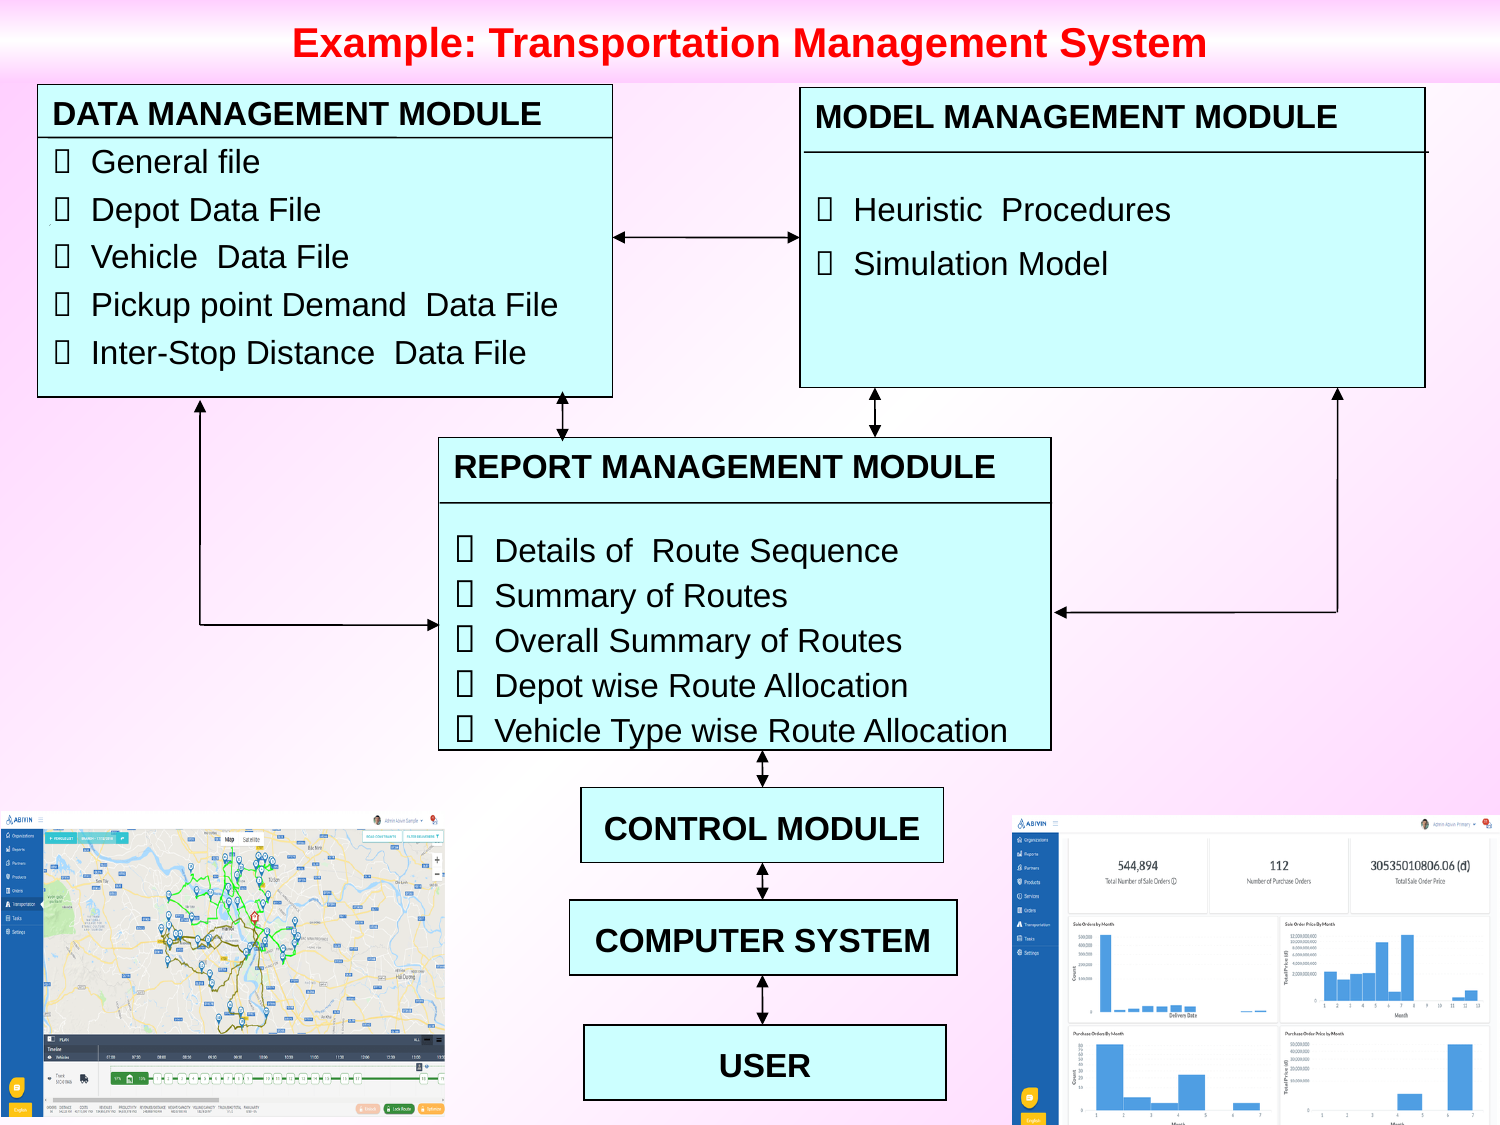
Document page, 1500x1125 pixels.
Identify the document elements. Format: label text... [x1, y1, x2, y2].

text_box [756, 862, 769, 901]
text_box CONTROL MODULE [580, 787, 944, 863]
picture [1012, 815, 1500, 1125]
text_box [612, 231, 800, 244]
picture [0, 811, 445, 1117]
text_box Example: Transportation Management System [0, 0, 1500, 83]
text_box USER [583, 1024, 947, 1100]
text_box DATA MANAGEMENT MODULE  General file  Depot Data File  Vehicle Data File  Pickup point Demand Data File  Inter-Stop Distance Data File [37, 138, 613, 398]
text_box [756, 975, 769, 1025]
text_box [1054, 606, 1337, 619]
text_box MODEL MANAGEMENT MODULE  Heuristic Procedures  Simulation Model [800, 87, 1425, 388]
text_box COMPUTER SYSTEM [569, 899, 957, 975]
text_box [756, 750, 769, 788]
text_box REPORT MANAGEMENT MODULE  Details of Route Sequence  Summary of Routes  Overall Summary of Routes  Depot wise Route Allocation  Vehicle Type wise Route Allocation [438, 437, 1052, 750]
text_box DATA MANAGEMENT MODULE  General file  Depot Data File  Vehicle Data File  Pickup point Demand Data File  Inter-Stop Distance Data File [37, 84, 613, 137]
text_box [193, 399, 207, 625]
text_box [868, 387, 882, 438]
text_box [199, 618, 440, 632]
text_box [1331, 387, 1344, 613]
text_box [556, 391, 569, 442]
